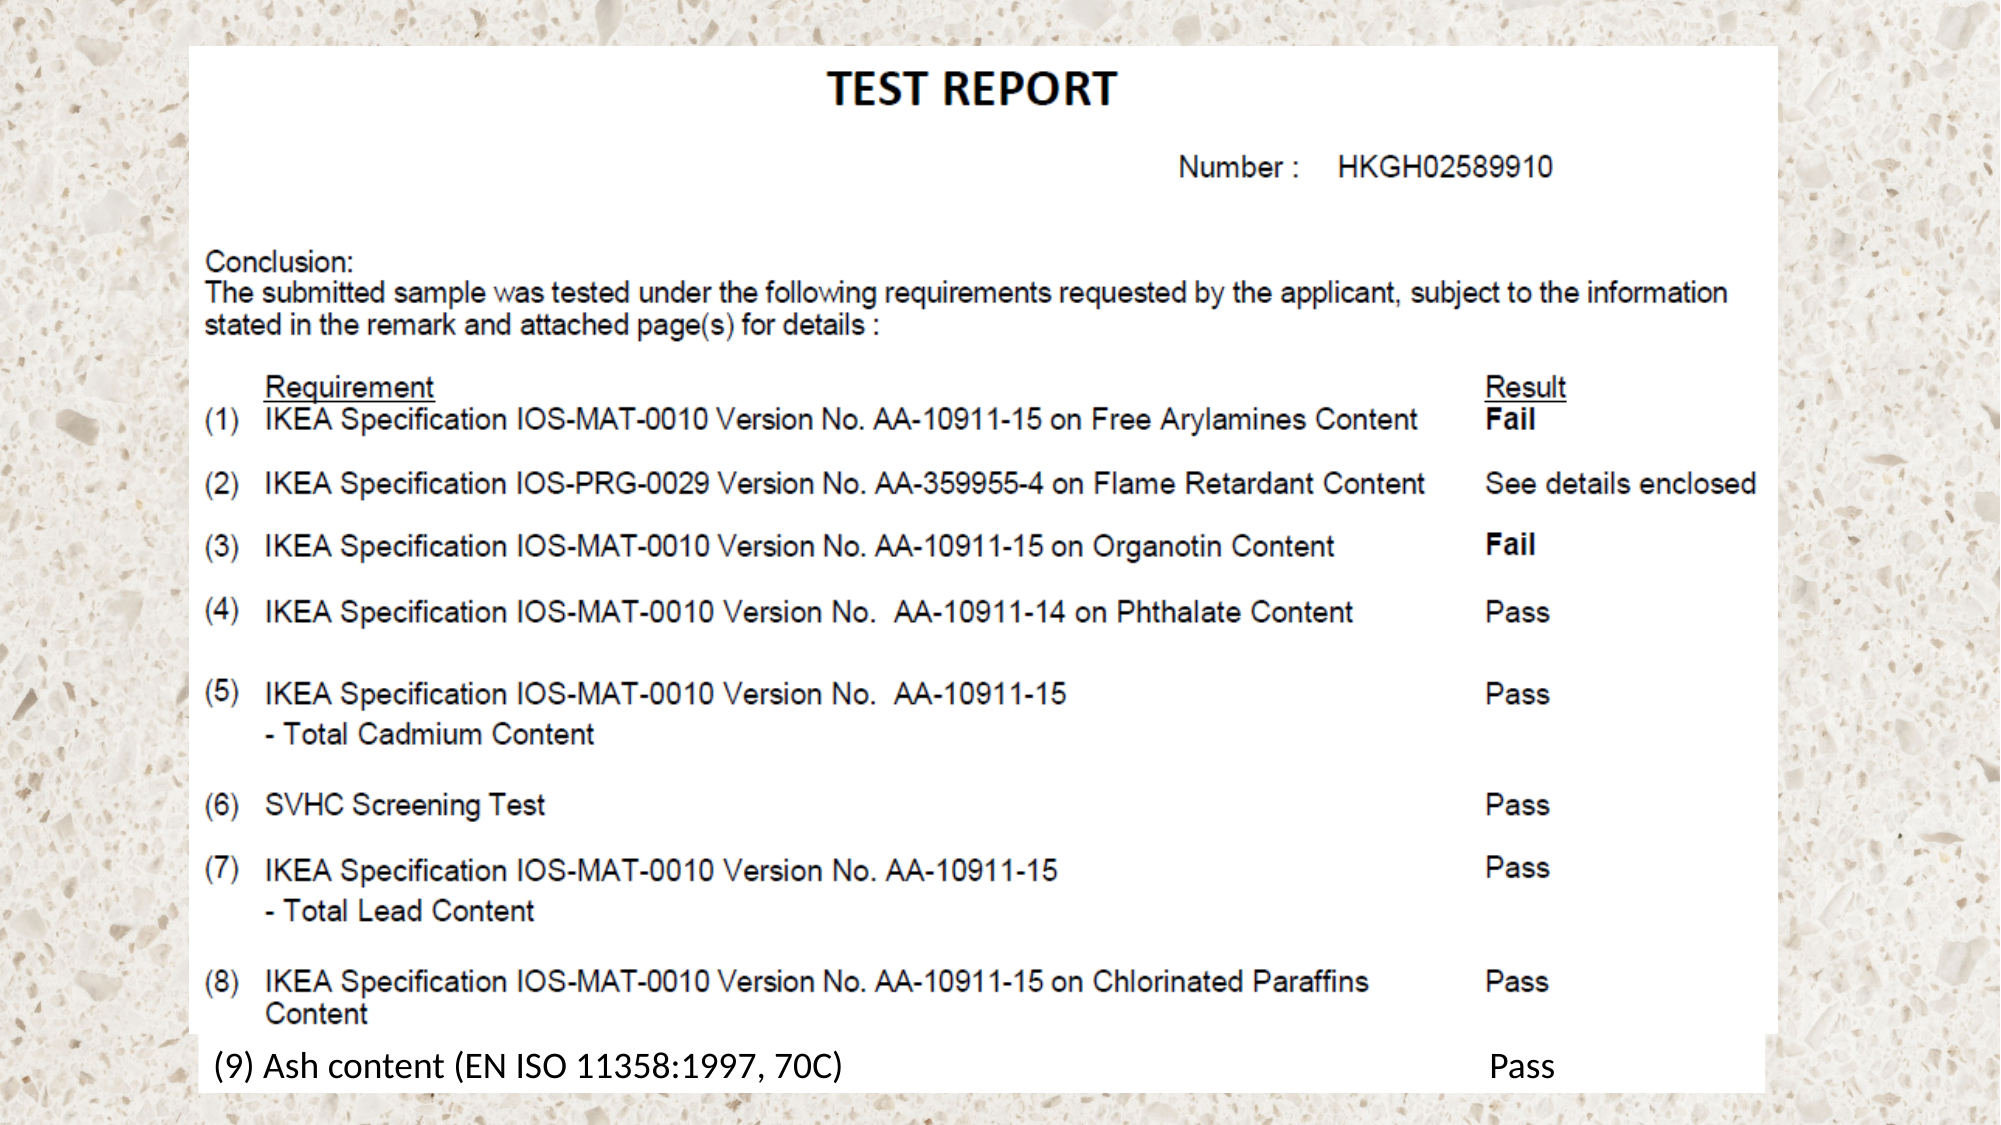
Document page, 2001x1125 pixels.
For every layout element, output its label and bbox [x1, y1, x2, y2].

text_box [189, 46, 1778, 1094]
picture [0, 0, 2000, 1125]
